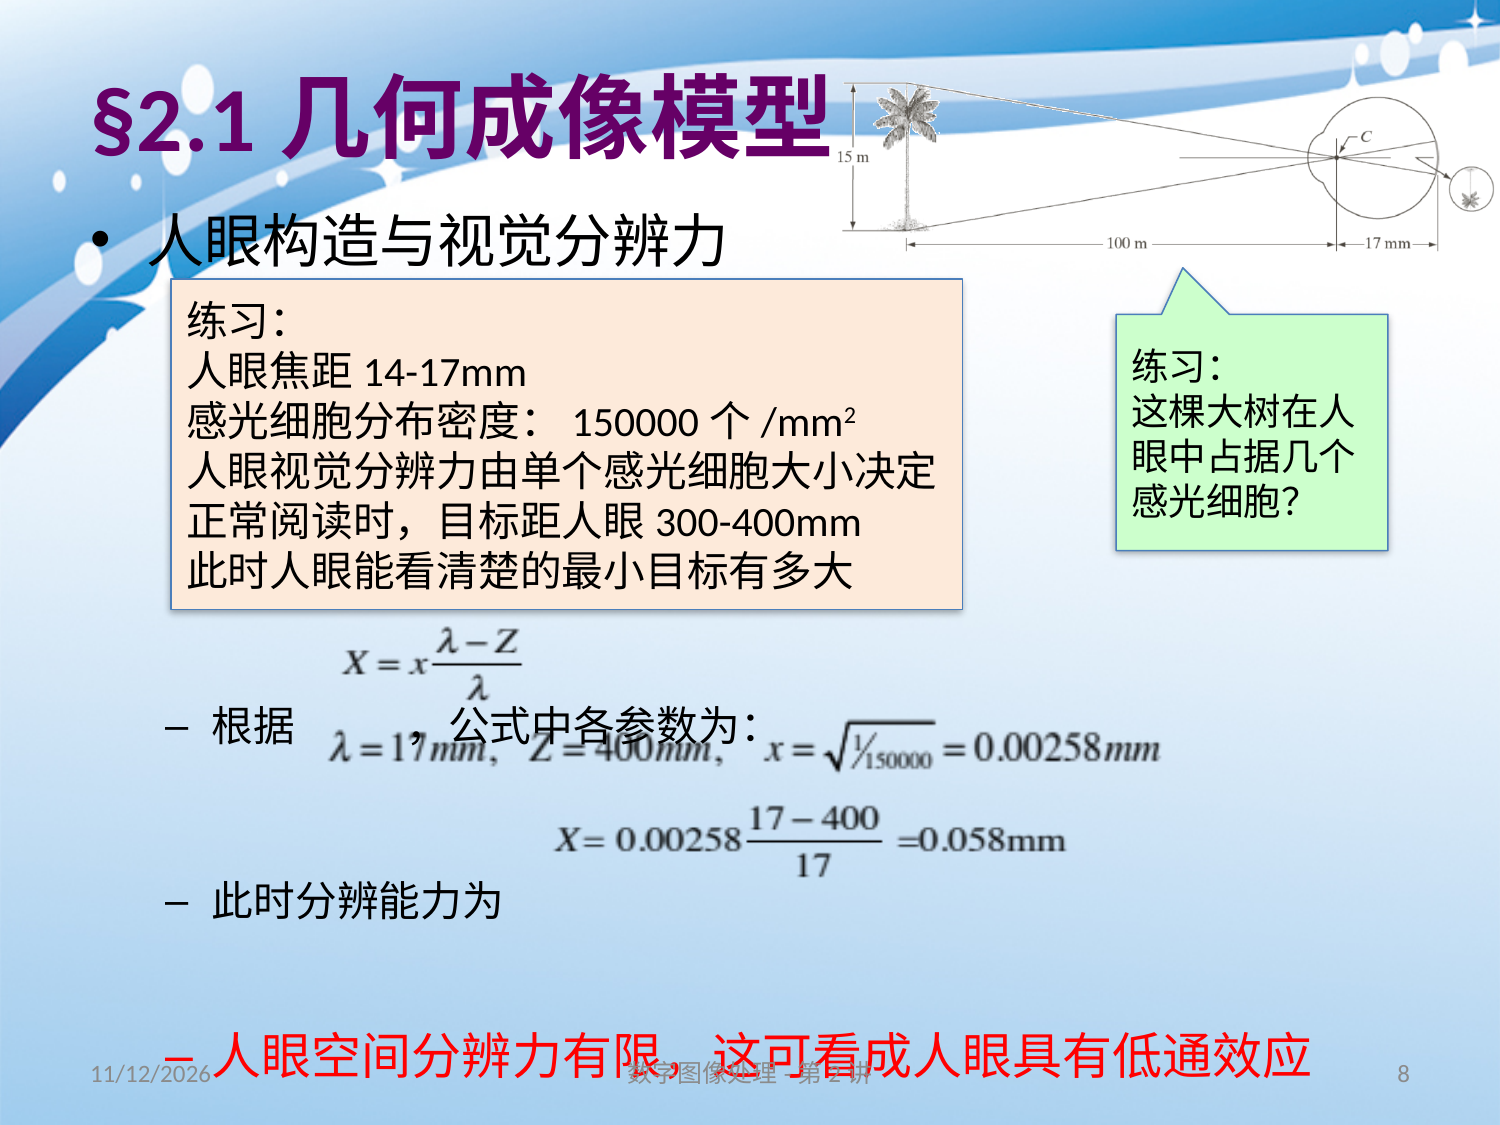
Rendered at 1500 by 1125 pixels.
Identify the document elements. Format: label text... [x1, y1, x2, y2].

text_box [548, 798, 1070, 882]
text_box 练习： 这棵大树在人眼中占据几个感光细胞？ [1115, 267, 1389, 552]
picture [0, 0, 1500, 1125]
slide_number 8 [1074, 1042, 1425, 1103]
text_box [336, 621, 562, 705]
footer 数字图像处理-第2讲 [512, 1042, 988, 1103]
list 人眼构造与视觉分辨力 根据 ，公式中各参数为： 此时分辨能力为 人眼空间分辨力有限，这可看成人眼具有低通效应 [74, 196, 1426, 1083]
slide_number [75, 1042, 425, 1103]
title §2.1几何成像模型 [74, 44, 1426, 185]
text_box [324, 715, 1164, 775]
text_box 练习： 人眼焦距14-17mm 感光细胞分布密度：150000个/mm2 人眼视觉分辨力由单个感光细胞大小决定 正常阅读时，目标距人眼300-400mm 此时人眼能看清楚的最小目标有多大 [170, 278, 963, 610]
